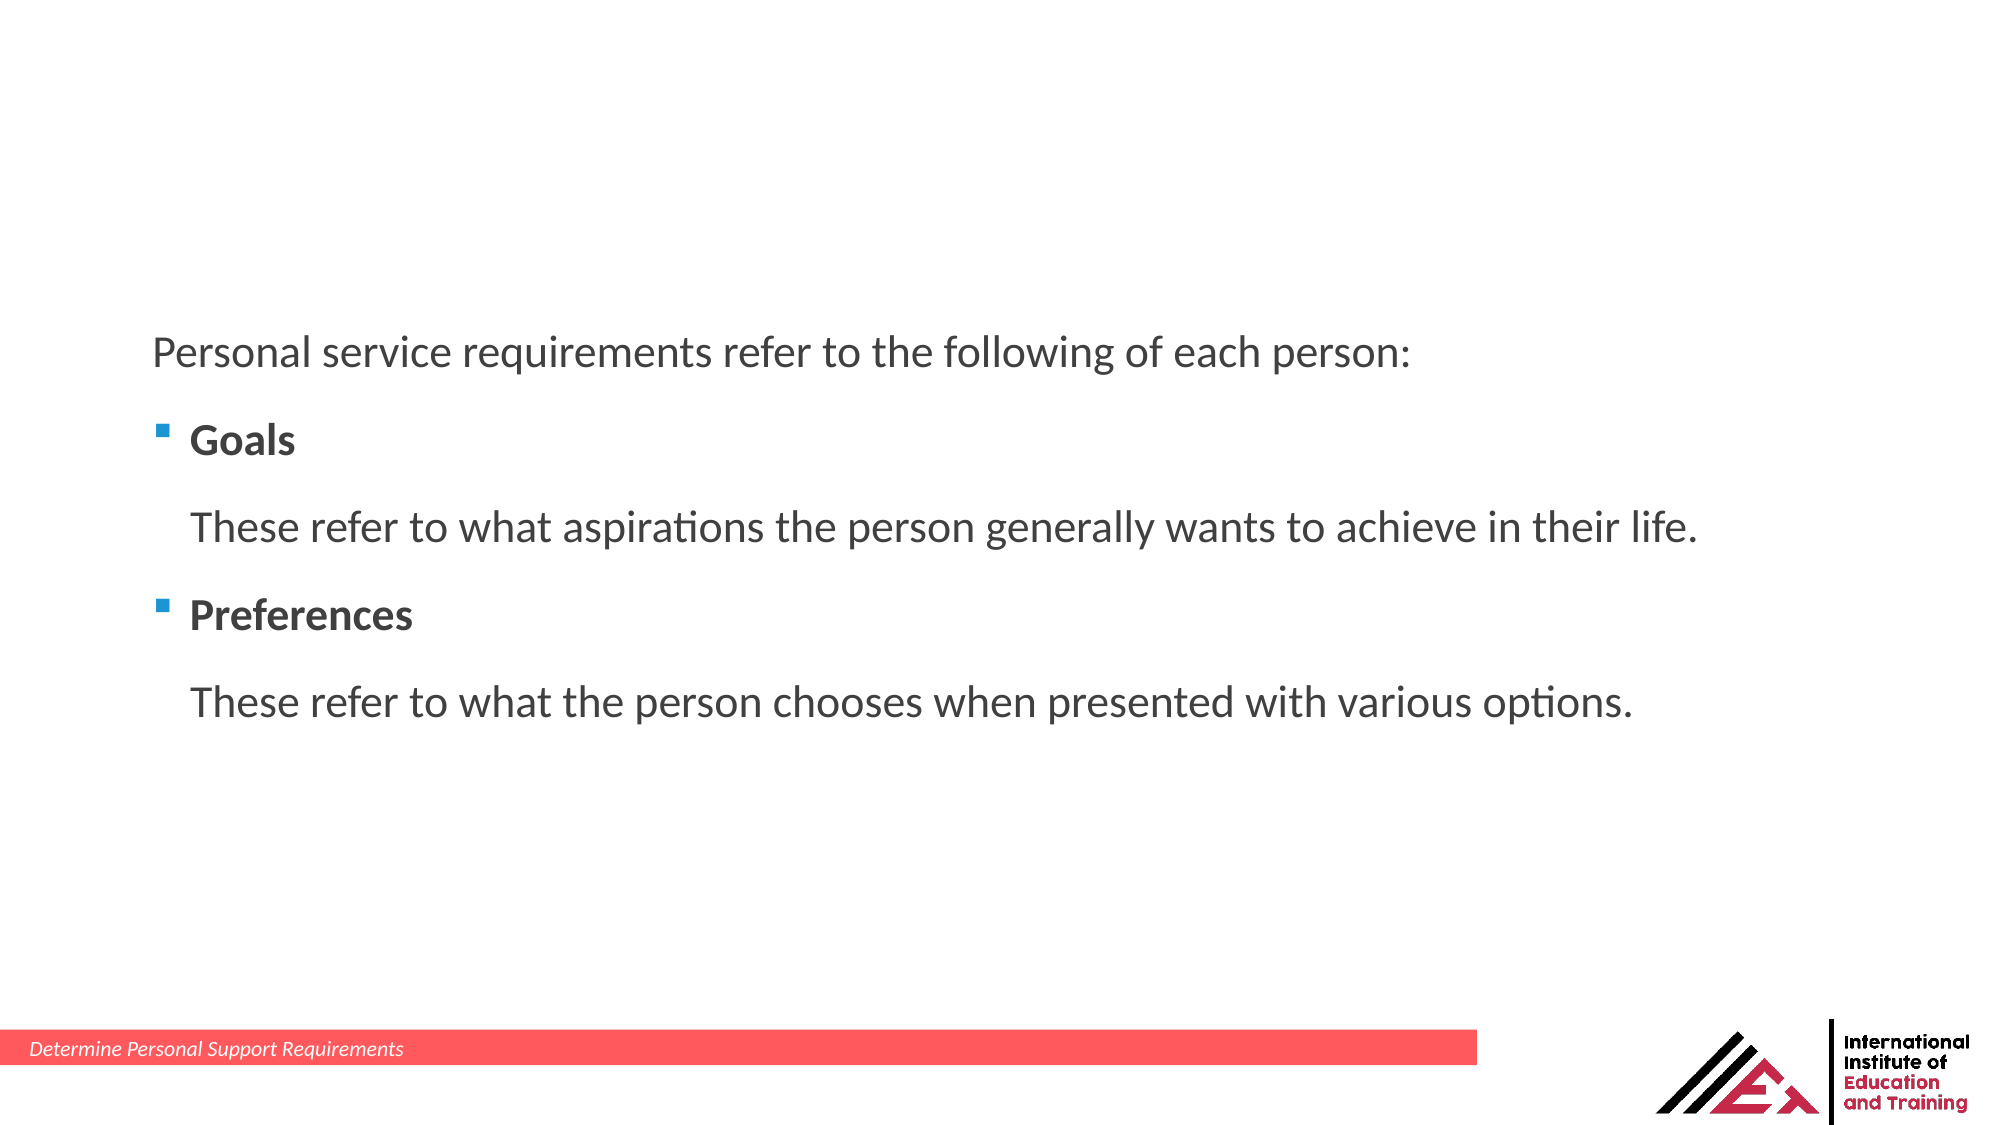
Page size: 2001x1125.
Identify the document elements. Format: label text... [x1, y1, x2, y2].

picture [1655, 1019, 1969, 1125]
text_box Determine Personal Support Requirements [0, 1029, 1478, 1066]
list Personal service requirements refer to the following of each person: Goals These refer to what aspirations the person generally wants to achieve in their life. Preferences These refer to what the person chooses when presented with various options. [137, 306, 1793, 1021]
